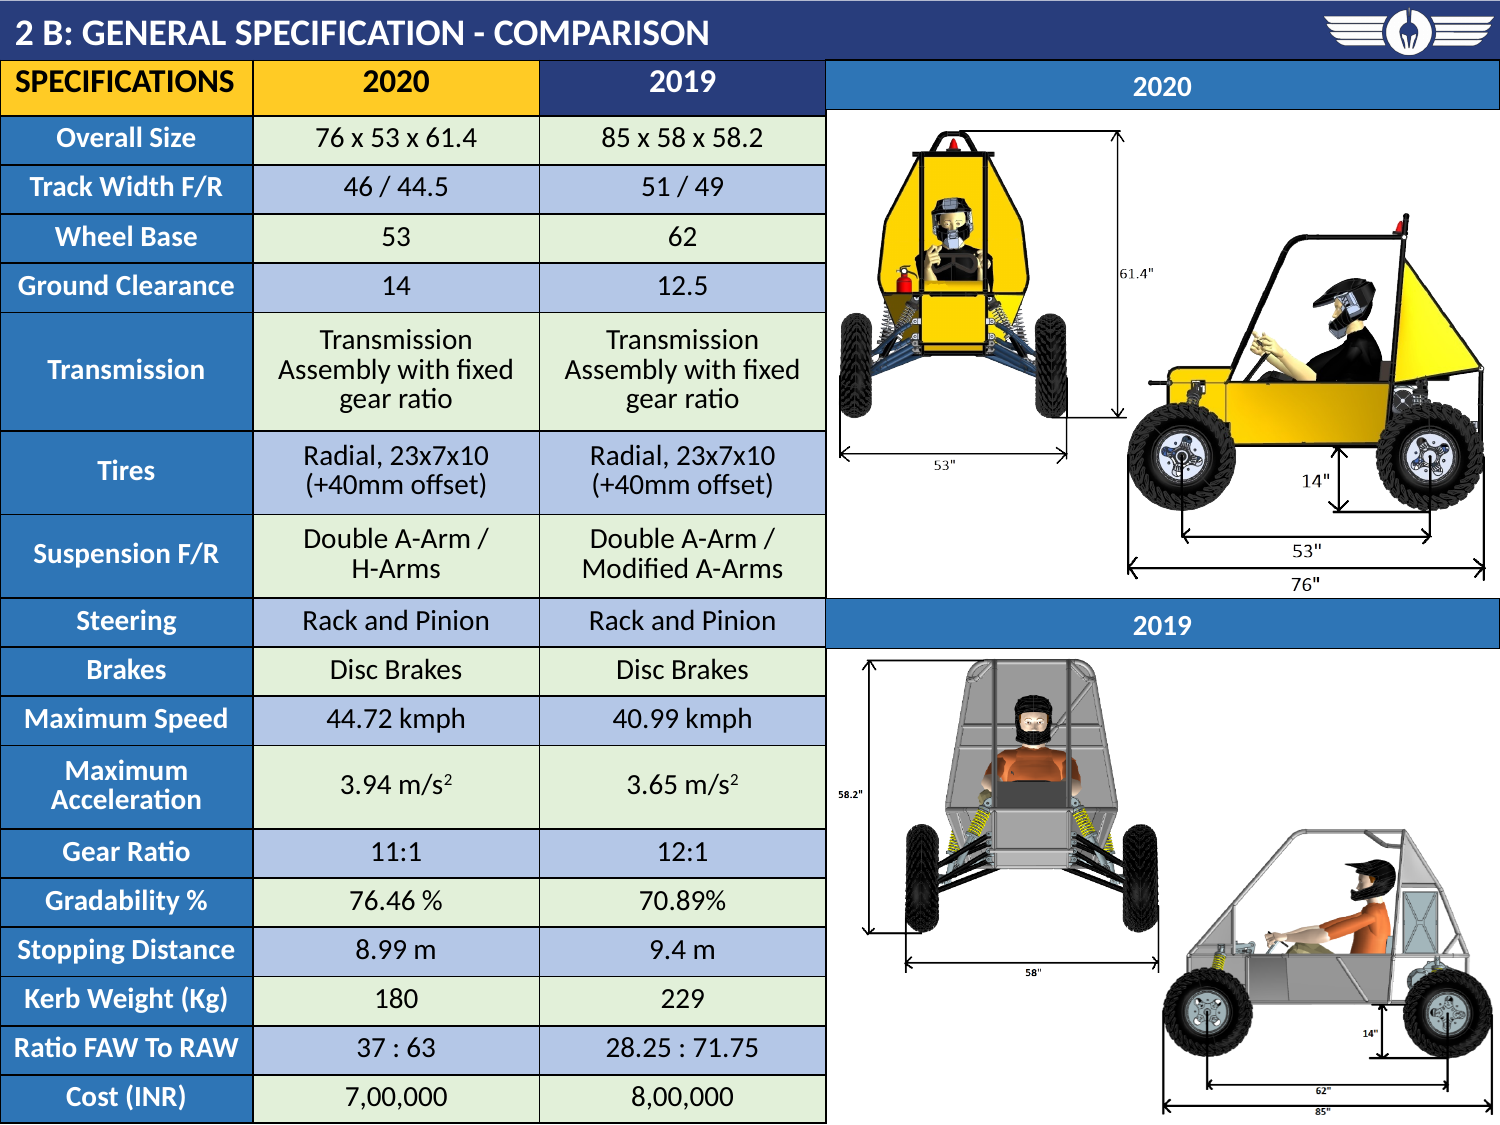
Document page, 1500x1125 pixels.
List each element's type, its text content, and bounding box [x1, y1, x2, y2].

picture [832, 126, 1500, 610]
text_box 2019 [825, 598, 1500, 649]
picture [1319, 0, 1499, 58]
picture [832, 648, 1500, 1118]
text_box 2 B: GENERAL SPECIFICATION - COMPARISON [0, 0, 1500, 60]
text_box 2020 [825, 59, 1500, 110]
